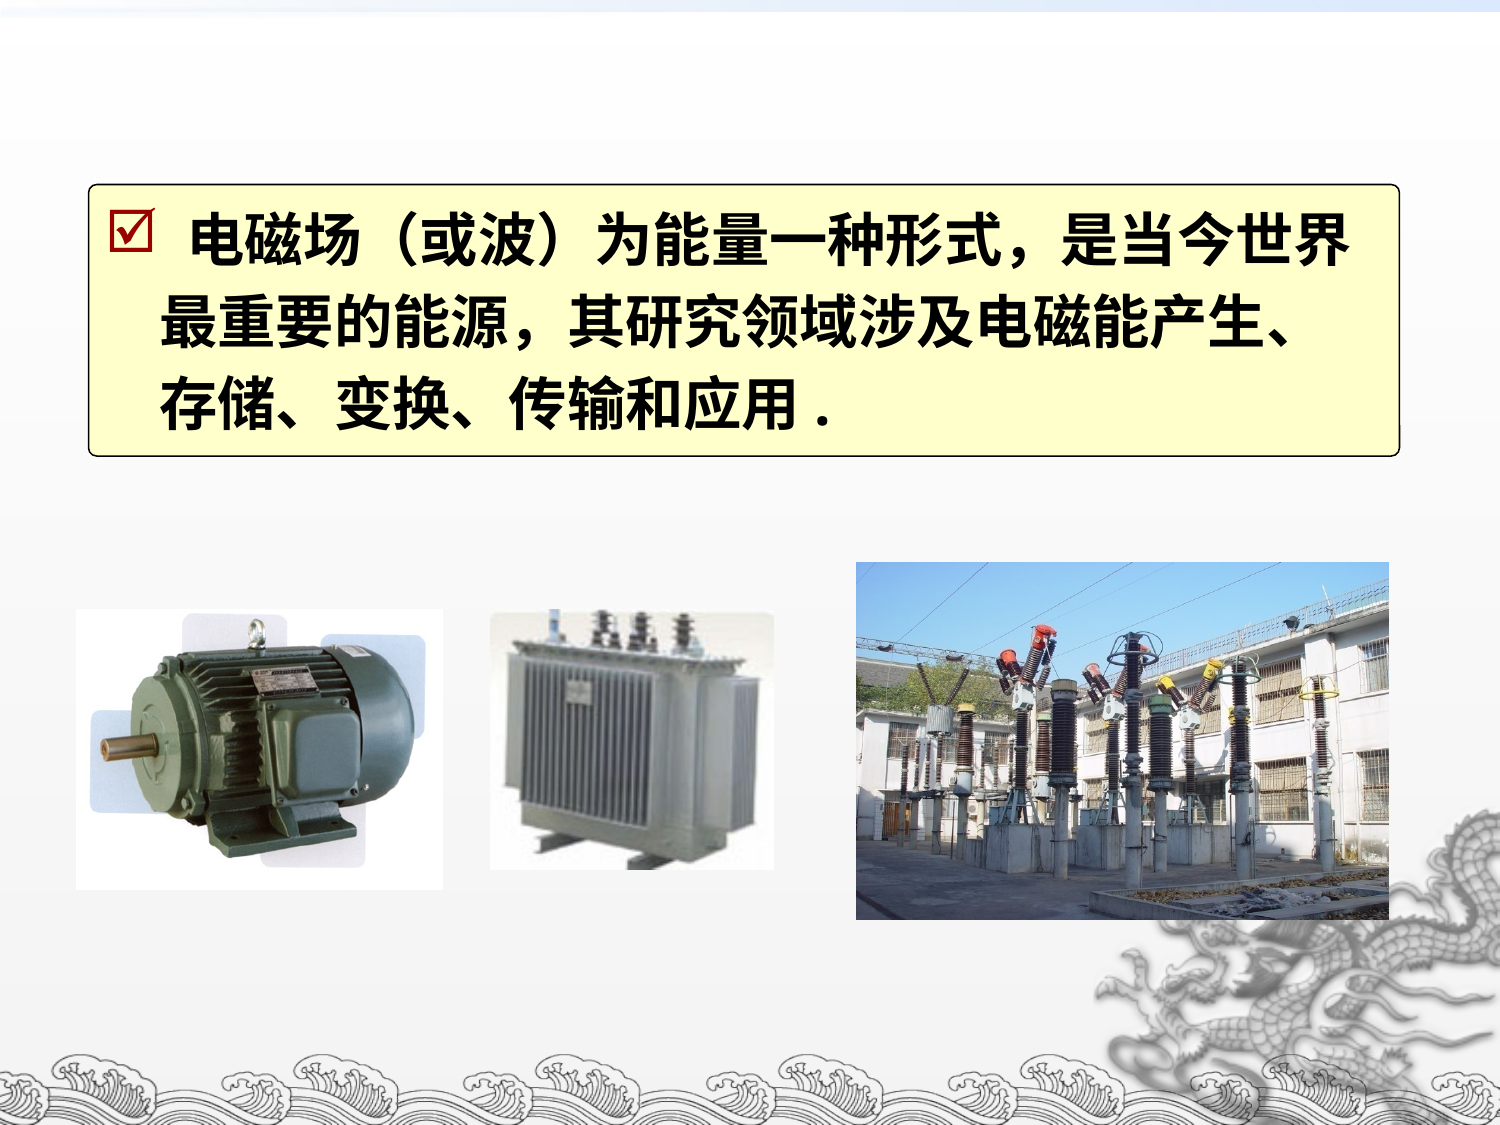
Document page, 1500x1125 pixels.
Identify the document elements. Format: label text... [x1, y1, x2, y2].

picture [855, 561, 1389, 920]
picture [489, 609, 775, 871]
picture [76, 609, 444, 891]
text_box 电磁场（或波）为能量一种形式，是当今世界 最重要的能源，其研究领域涉及电磁能产生、 存储、变换、传输和应用. [88, 184, 1400, 457]
